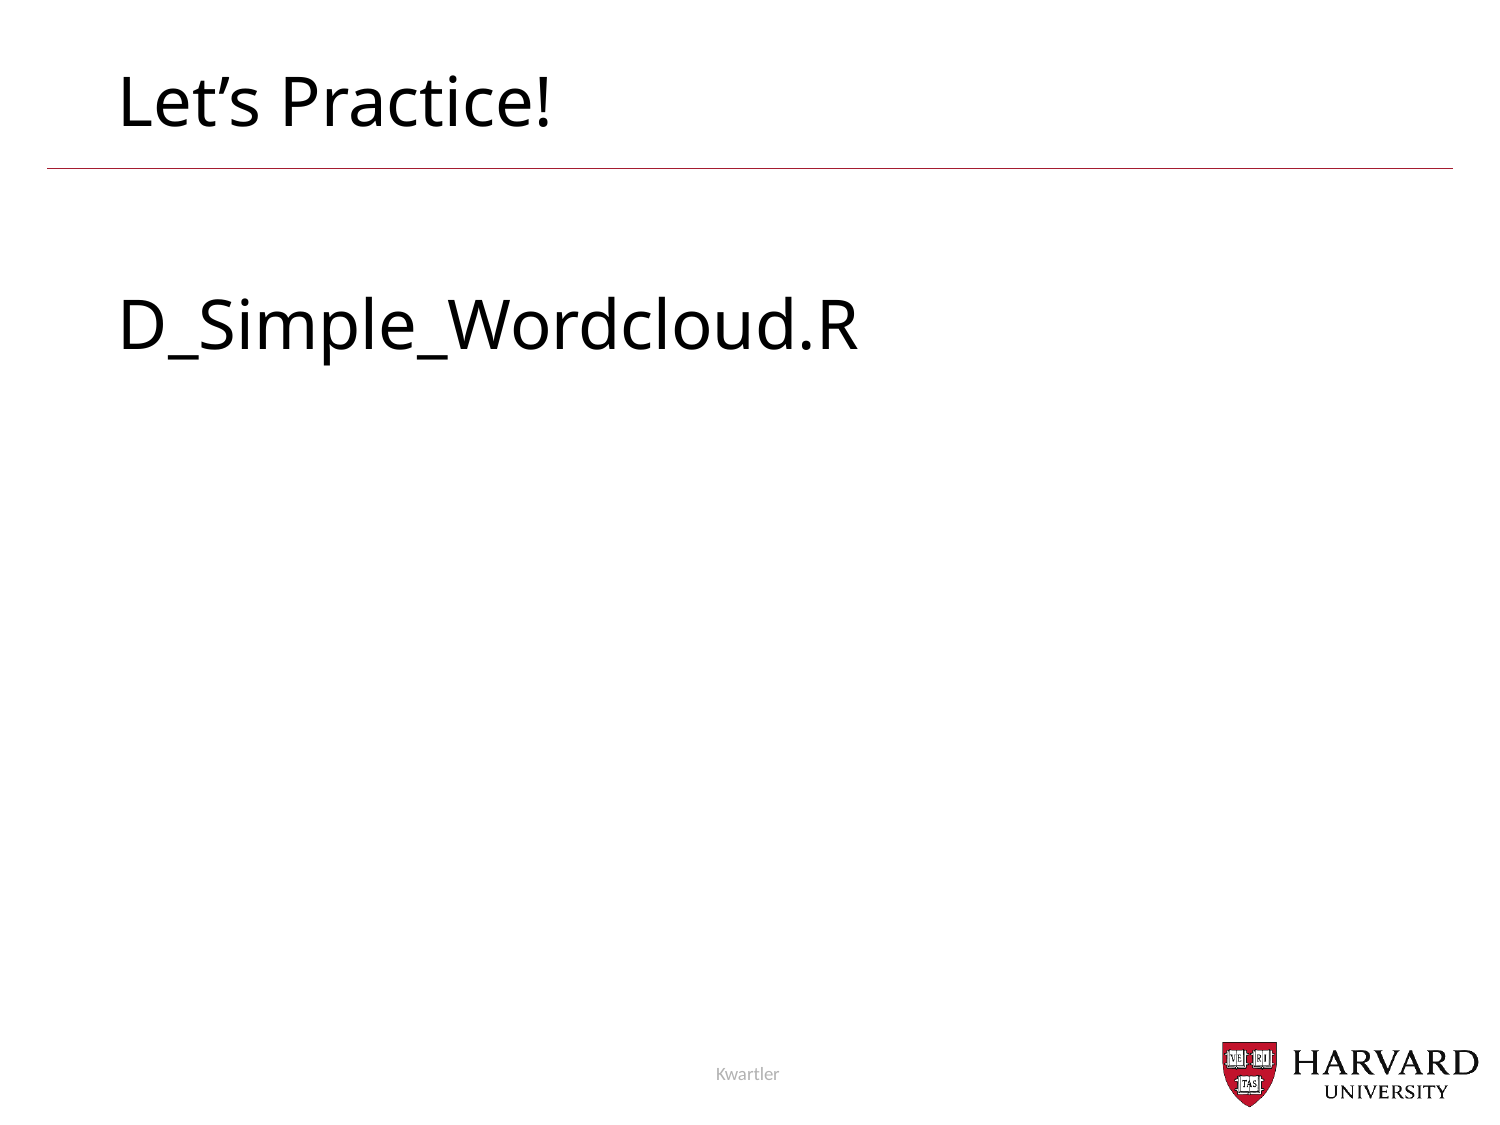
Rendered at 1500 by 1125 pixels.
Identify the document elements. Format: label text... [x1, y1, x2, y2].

title Let’s Practice! [103, 59, 1397, 157]
text_box D_Simple_Wordcloud.R [103, 282, 1397, 380]
footer Kwartler [496, 1042, 1004, 1103]
picture [1200, 1024, 1500, 1125]
